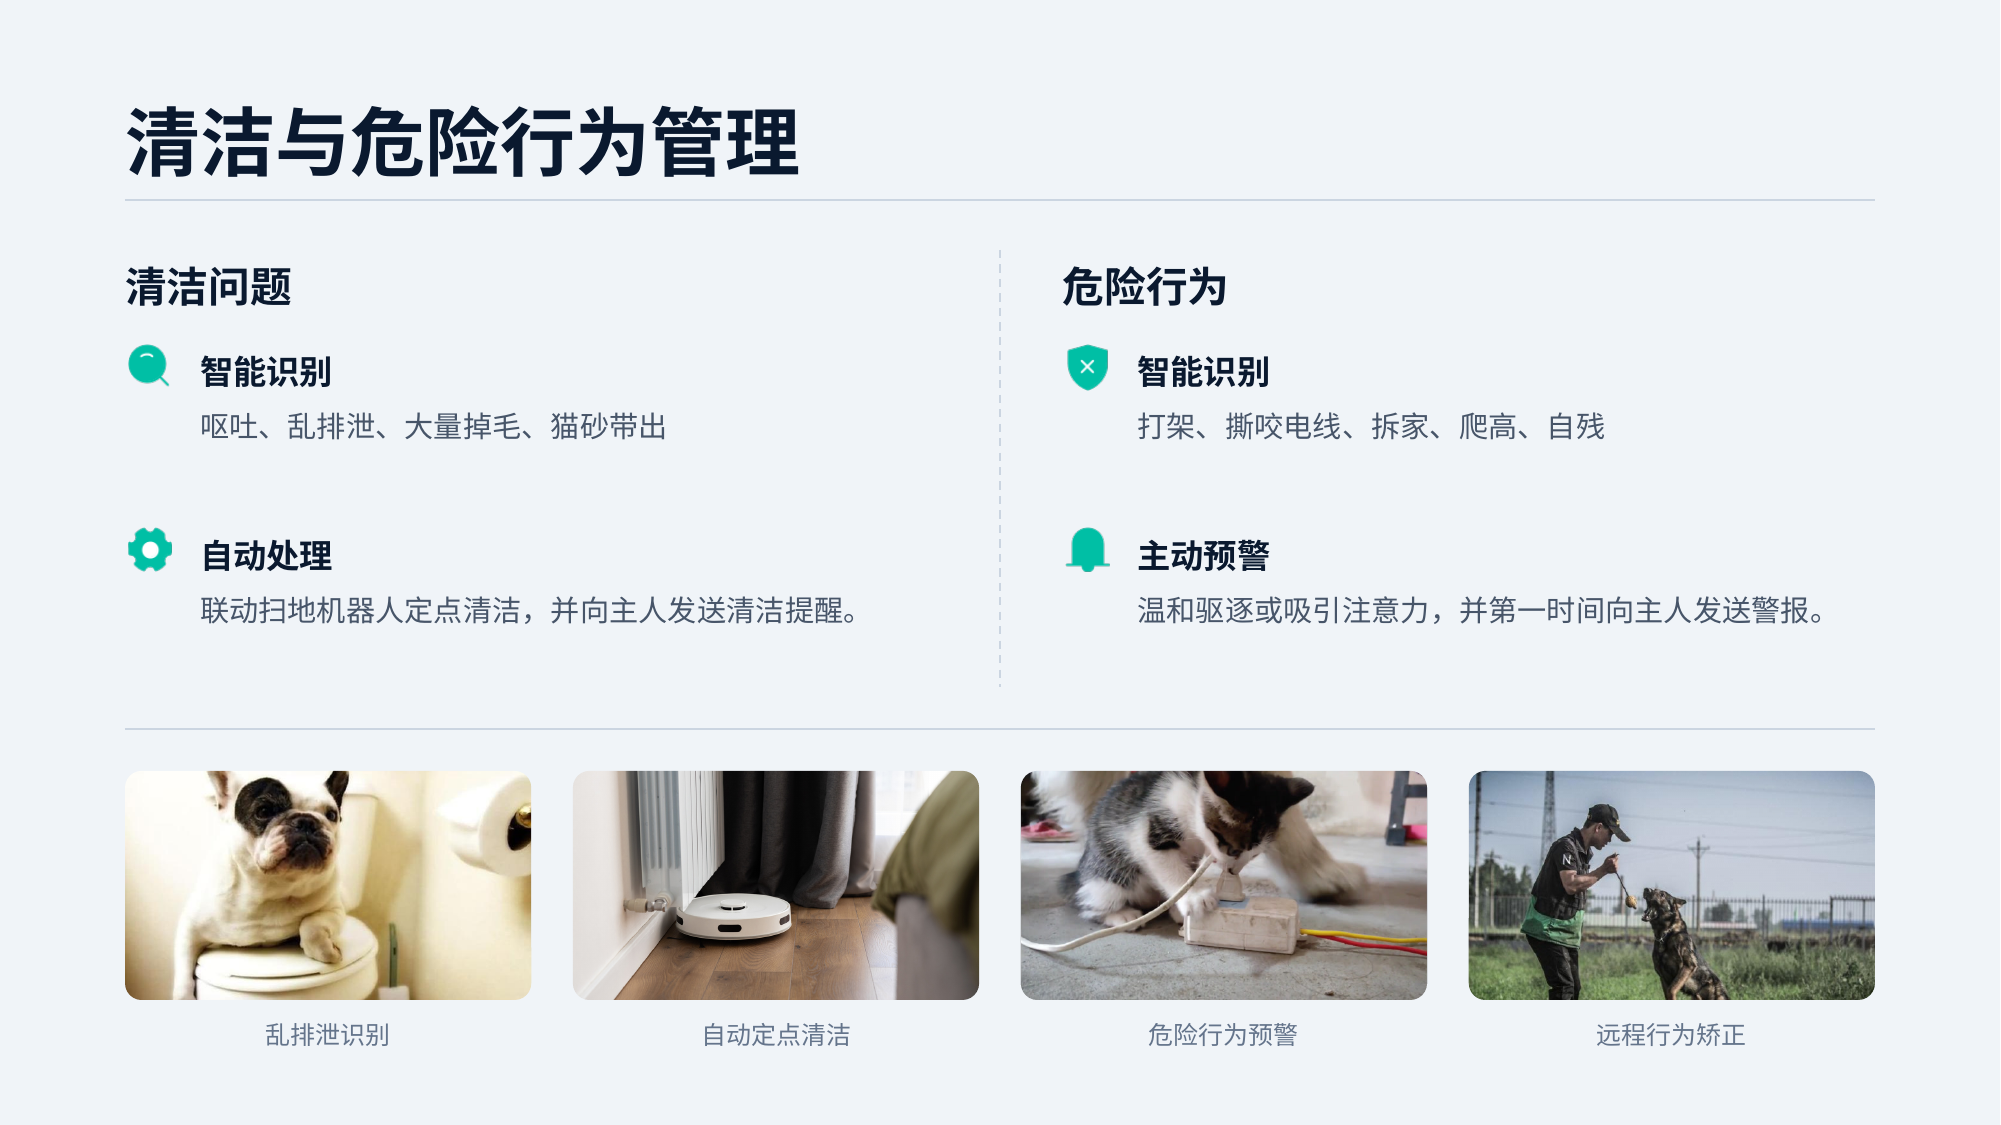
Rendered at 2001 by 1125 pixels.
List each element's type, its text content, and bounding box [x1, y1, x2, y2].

text_box 自动处理 [199, 525, 950, 575]
picture [1020, 770, 1428, 1001]
text_box 联动扫地机器人定点清洁，并向主人发送清洁提醒。 [199, 583, 950, 675]
text_box 乱排泄识别 [125, 1010, 532, 1053]
text_box 打架、撕咬电线、拆家、爬高、自残 [1137, 399, 1888, 492]
text_box 危险行为预警 [1020, 1010, 1428, 1053]
picture [572, 770, 980, 1001]
text_box 清洁与危险行为管理 [125, 83, 1375, 175]
picture [124, 341, 176, 392]
text_box 自动定点清洁 [572, 1010, 980, 1053]
text_box 智能识别 [199, 341, 950, 392]
picture [124, 524, 176, 576]
text_box 呕吐、乱排泄、大量掉毛、猫砂带出 [199, 399, 950, 492]
text_box 温和驱逐或吸引注意力，并第一时间向主人发送警报。 [1137, 583, 1888, 675]
picture [1062, 341, 1113, 392]
text_box 危险行为 [1062, 249, 1896, 309]
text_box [124, 727, 1876, 731]
text_box 主动预警 [1137, 525, 1888, 575]
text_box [124, 198, 1876, 202]
text_box 智能识别 [1137, 341, 1888, 392]
picture [1468, 770, 1876, 1001]
text_box 远程行为矫正 [1468, 1010, 1875, 1053]
picture [1062, 524, 1113, 576]
picture [124, 770, 532, 1001]
text_box 清洁问题 [125, 249, 959, 309]
